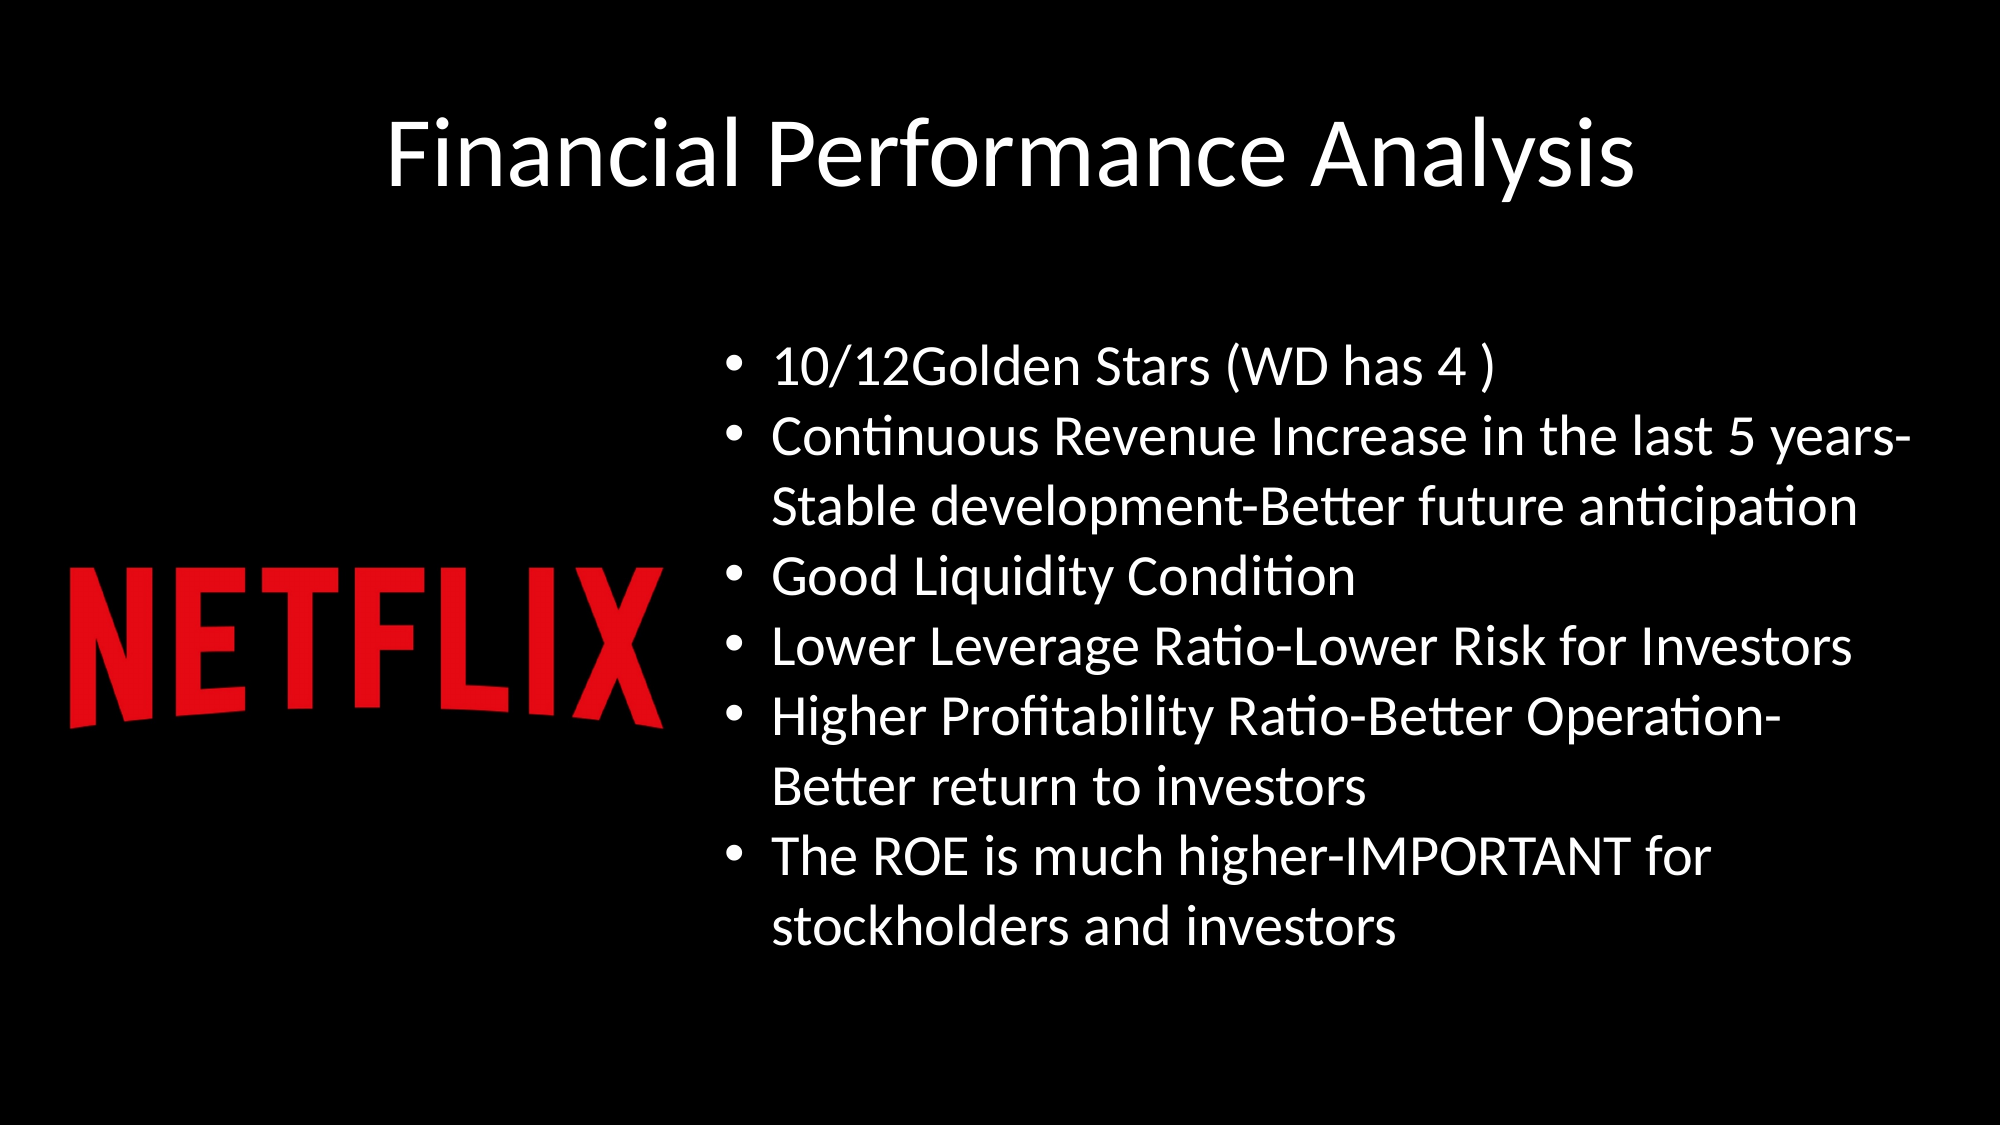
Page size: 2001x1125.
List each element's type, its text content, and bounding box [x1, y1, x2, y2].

picture [47, 505, 694, 786]
text_box Financial Performance Analysis [370, 78, 1666, 214]
text_box 10/12Golden Stars (WD has 4 ) Continuous Revenue Increase in the last 5 years-Stable development-Better future anticipation Good Liquidity Condition Lower Leverage Ratio-Lower Risk for Investors Higher Profitability Ratio-Better Operation-Better return to investors The ROE is much higher-IMPORTANT for stockholders and investors [709, 320, 1936, 965]
